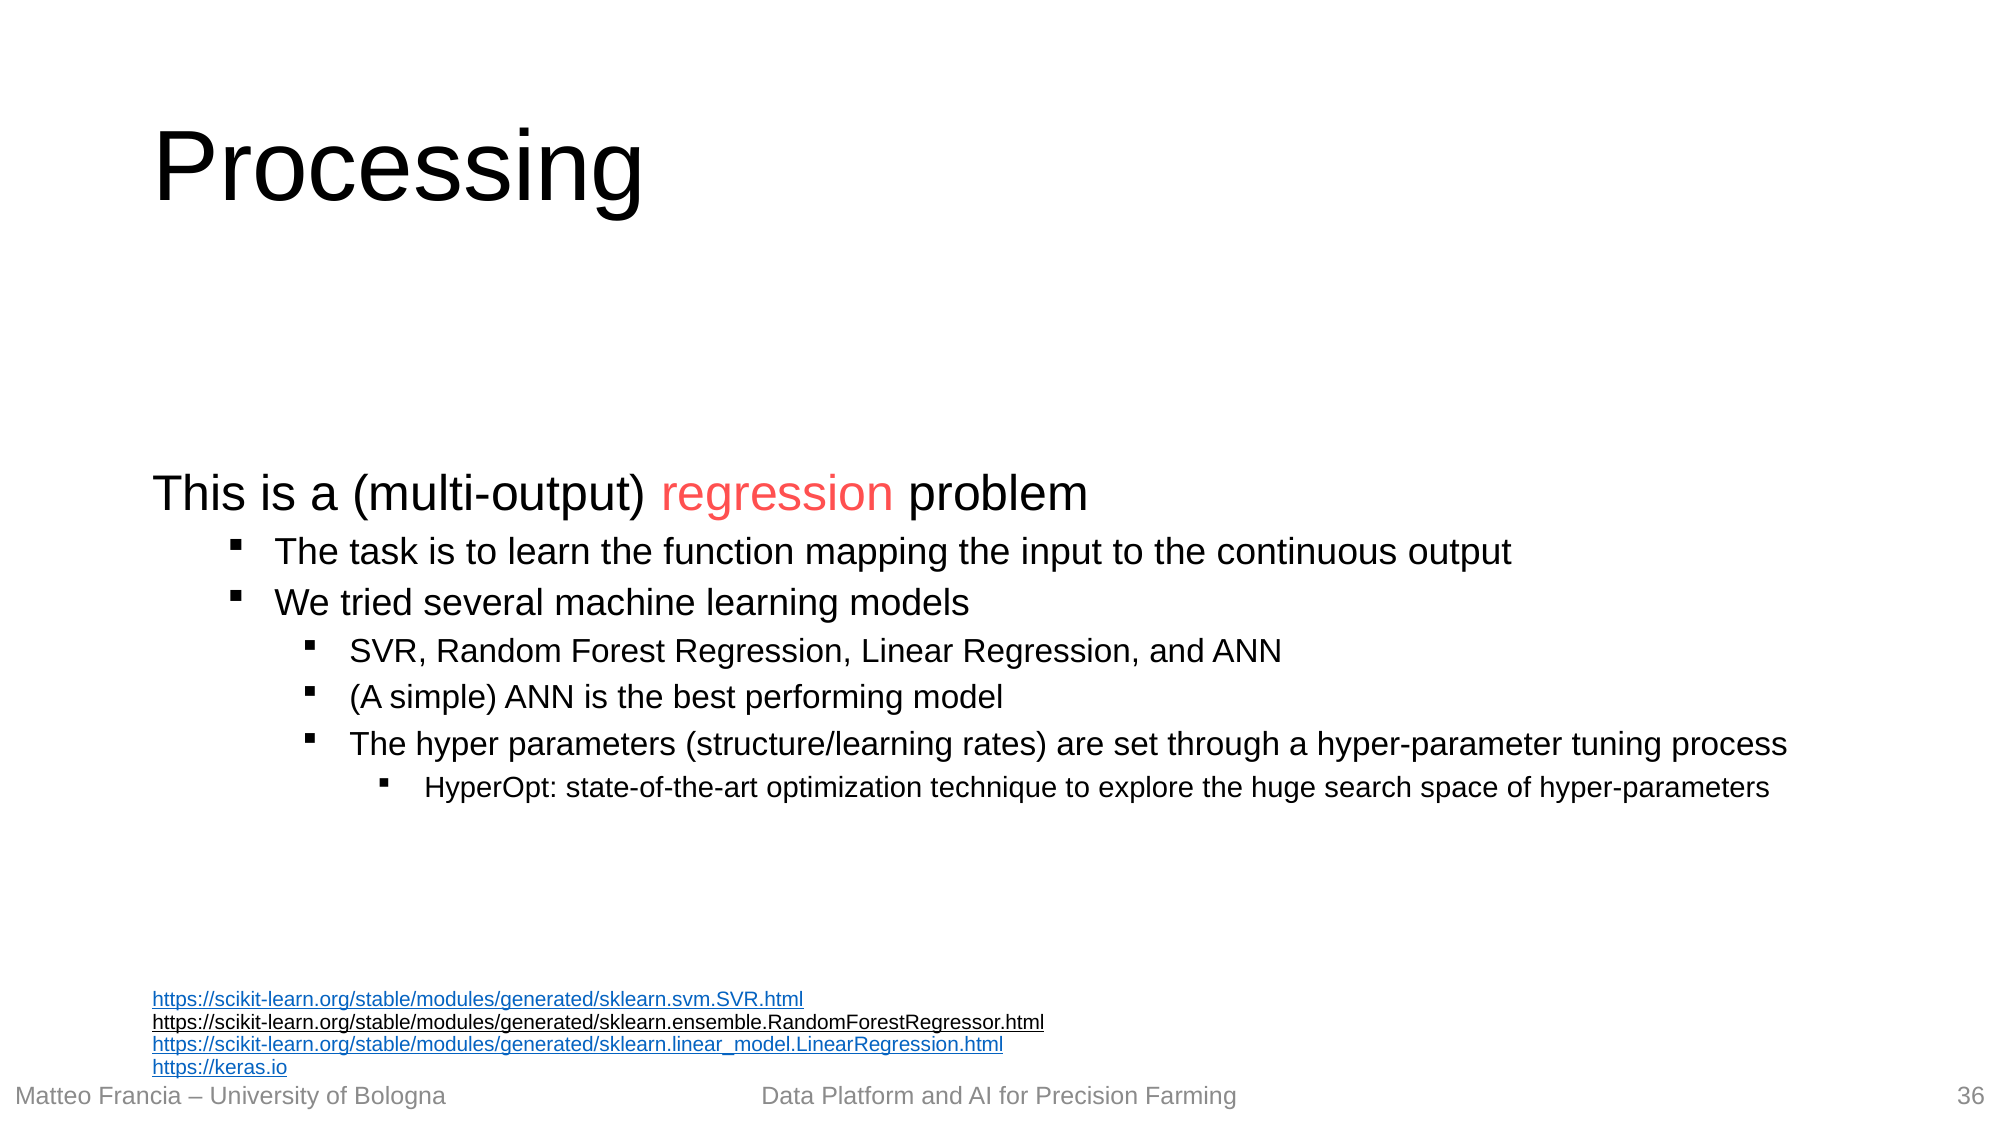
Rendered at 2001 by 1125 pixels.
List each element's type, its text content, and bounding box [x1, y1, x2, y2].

list https://scikit-learn.org/stable/modules/generated/sklearn.svm.SVR.html https://scikit-learn.org/stable/modules/generated/sklearn.ensemble.RandomForestRegressor.html https://scikit-learn.org/stable/modules/generated/sklearn.linear_model.LinearRegression.html https://keras.io [137, 1003, 1863, 1064]
title Processing [137, 59, 1863, 278]
footer Matteo Francia – University of Bologna [0, 1065, 466, 1125]
slide_number 36 [1550, 1065, 2000, 1125]
list This is a (multi-output) regression problem The task is to learn the function mapping the input to the continuous output We tried several machine learning models SVR, Random Forest Regression, Linear Regression, and ANN (A simple) ANN is the best performing model The hyper parameters (structure/learning rates) are set through a hyper-parameter tuning process HyperOpt: state-of-the-art optimization technique to explore the huge search space of hyper-parameters [137, 278, 1863, 993]
